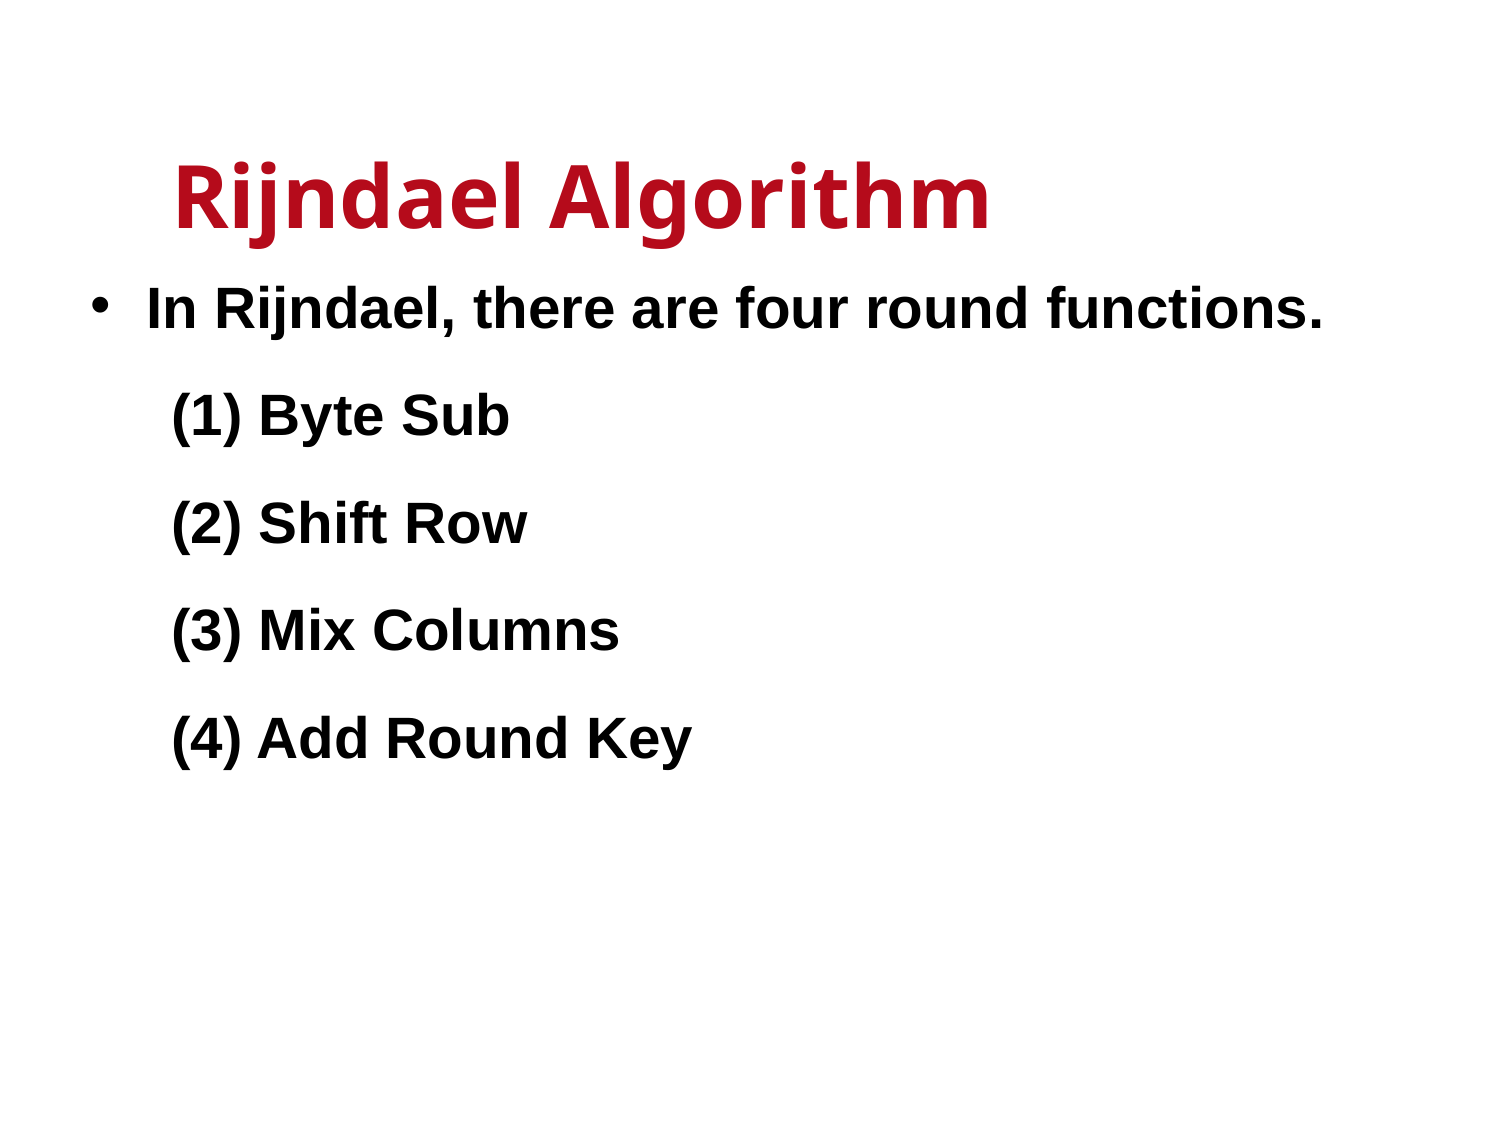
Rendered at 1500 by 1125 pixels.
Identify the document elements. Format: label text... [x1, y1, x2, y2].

list In Rijndael, there are four round functions. (1) Byte Sub (2) Shift Row (3) Mix Columns (4) Add Round Key [75, 262, 1425, 1005]
title Rijndael Algorithm [155, 99, 1388, 262]
